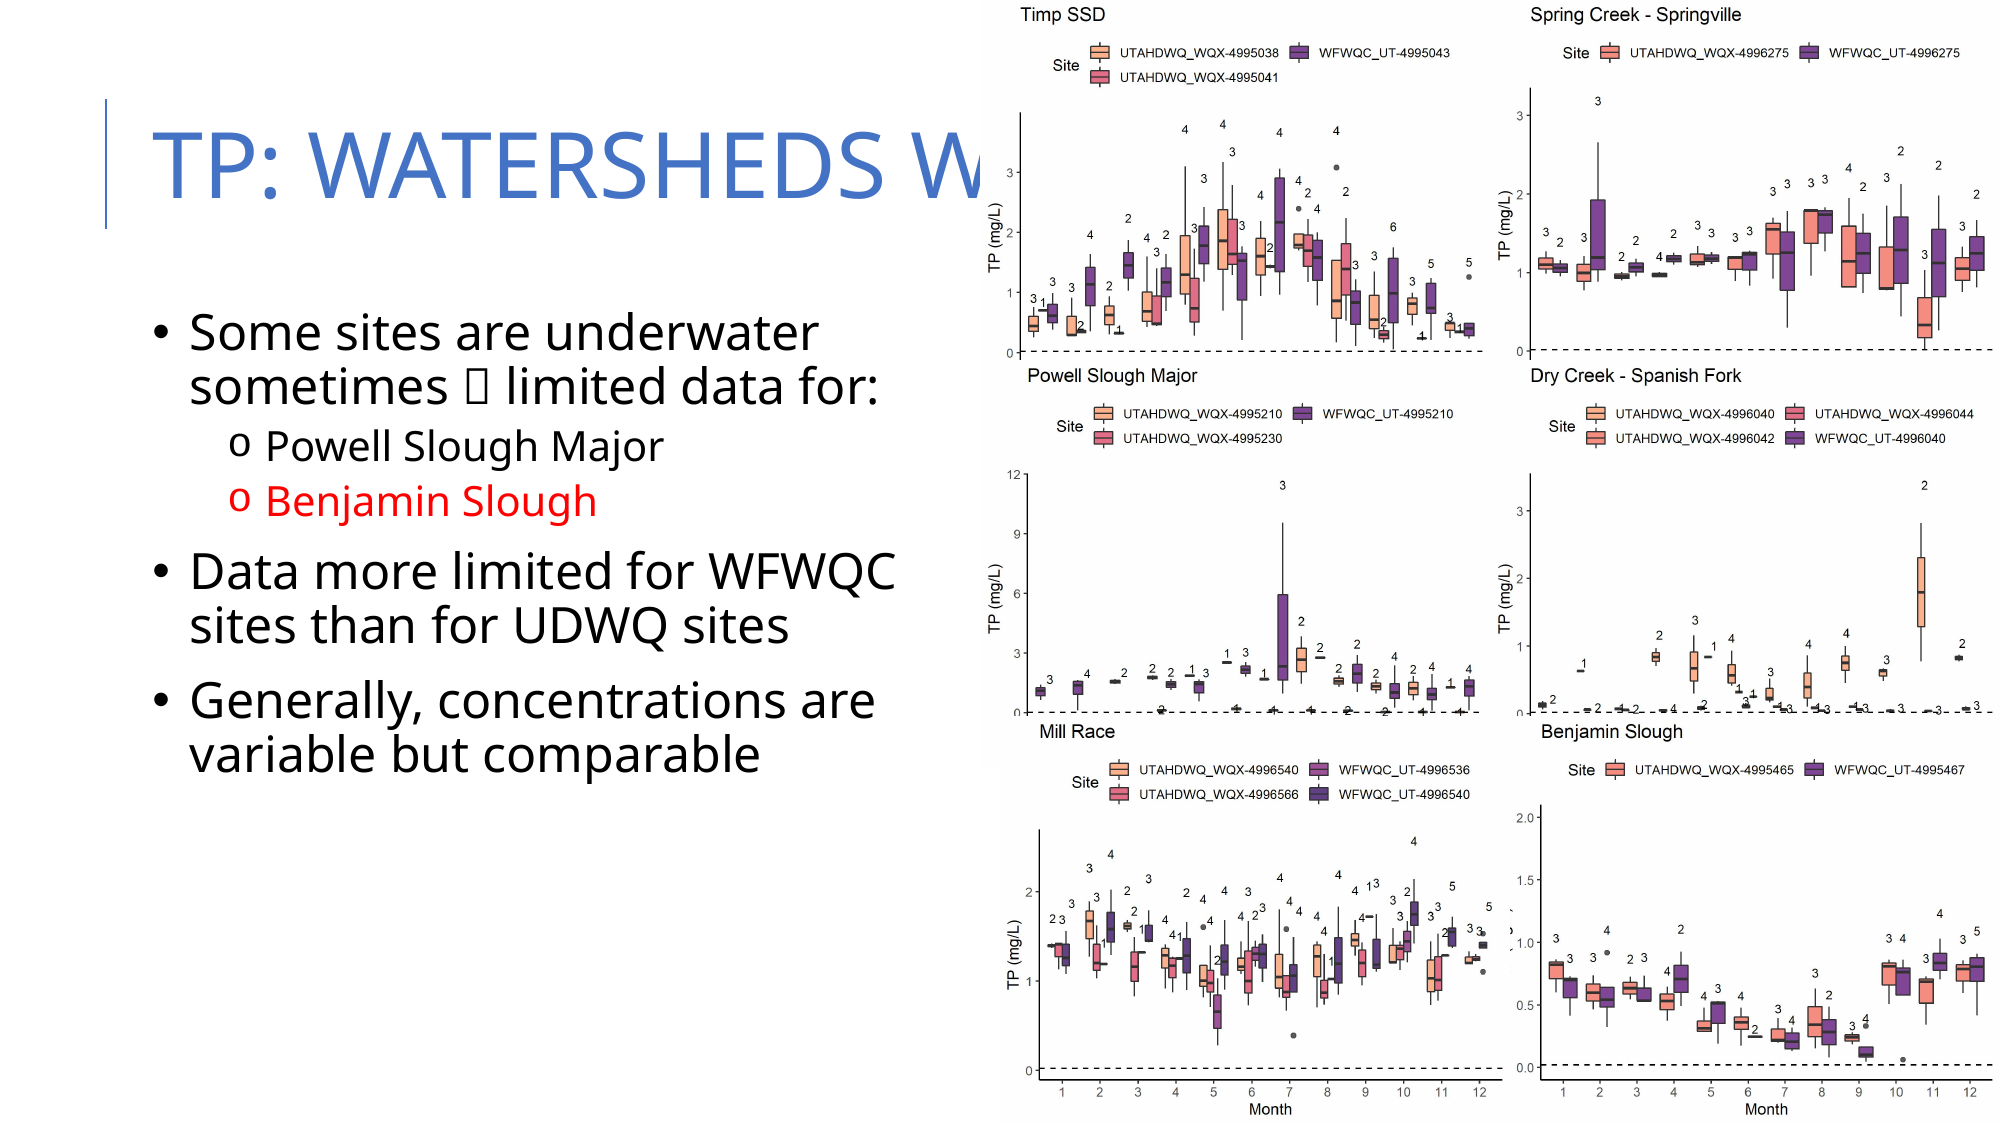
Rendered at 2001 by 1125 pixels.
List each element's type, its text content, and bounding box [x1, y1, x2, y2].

list Some sites are underwater sometimes  limited data for: Powell Slough Major Benjamin Slough Data more limited for WFWQC sites than for UDWQ sites Generally, concentrations are variable but comparable [137, 299, 938, 1014]
title TP: WATERSHEDS W/ WWTP [137, 59, 979, 278]
picture [979, 0, 2000, 1125]
